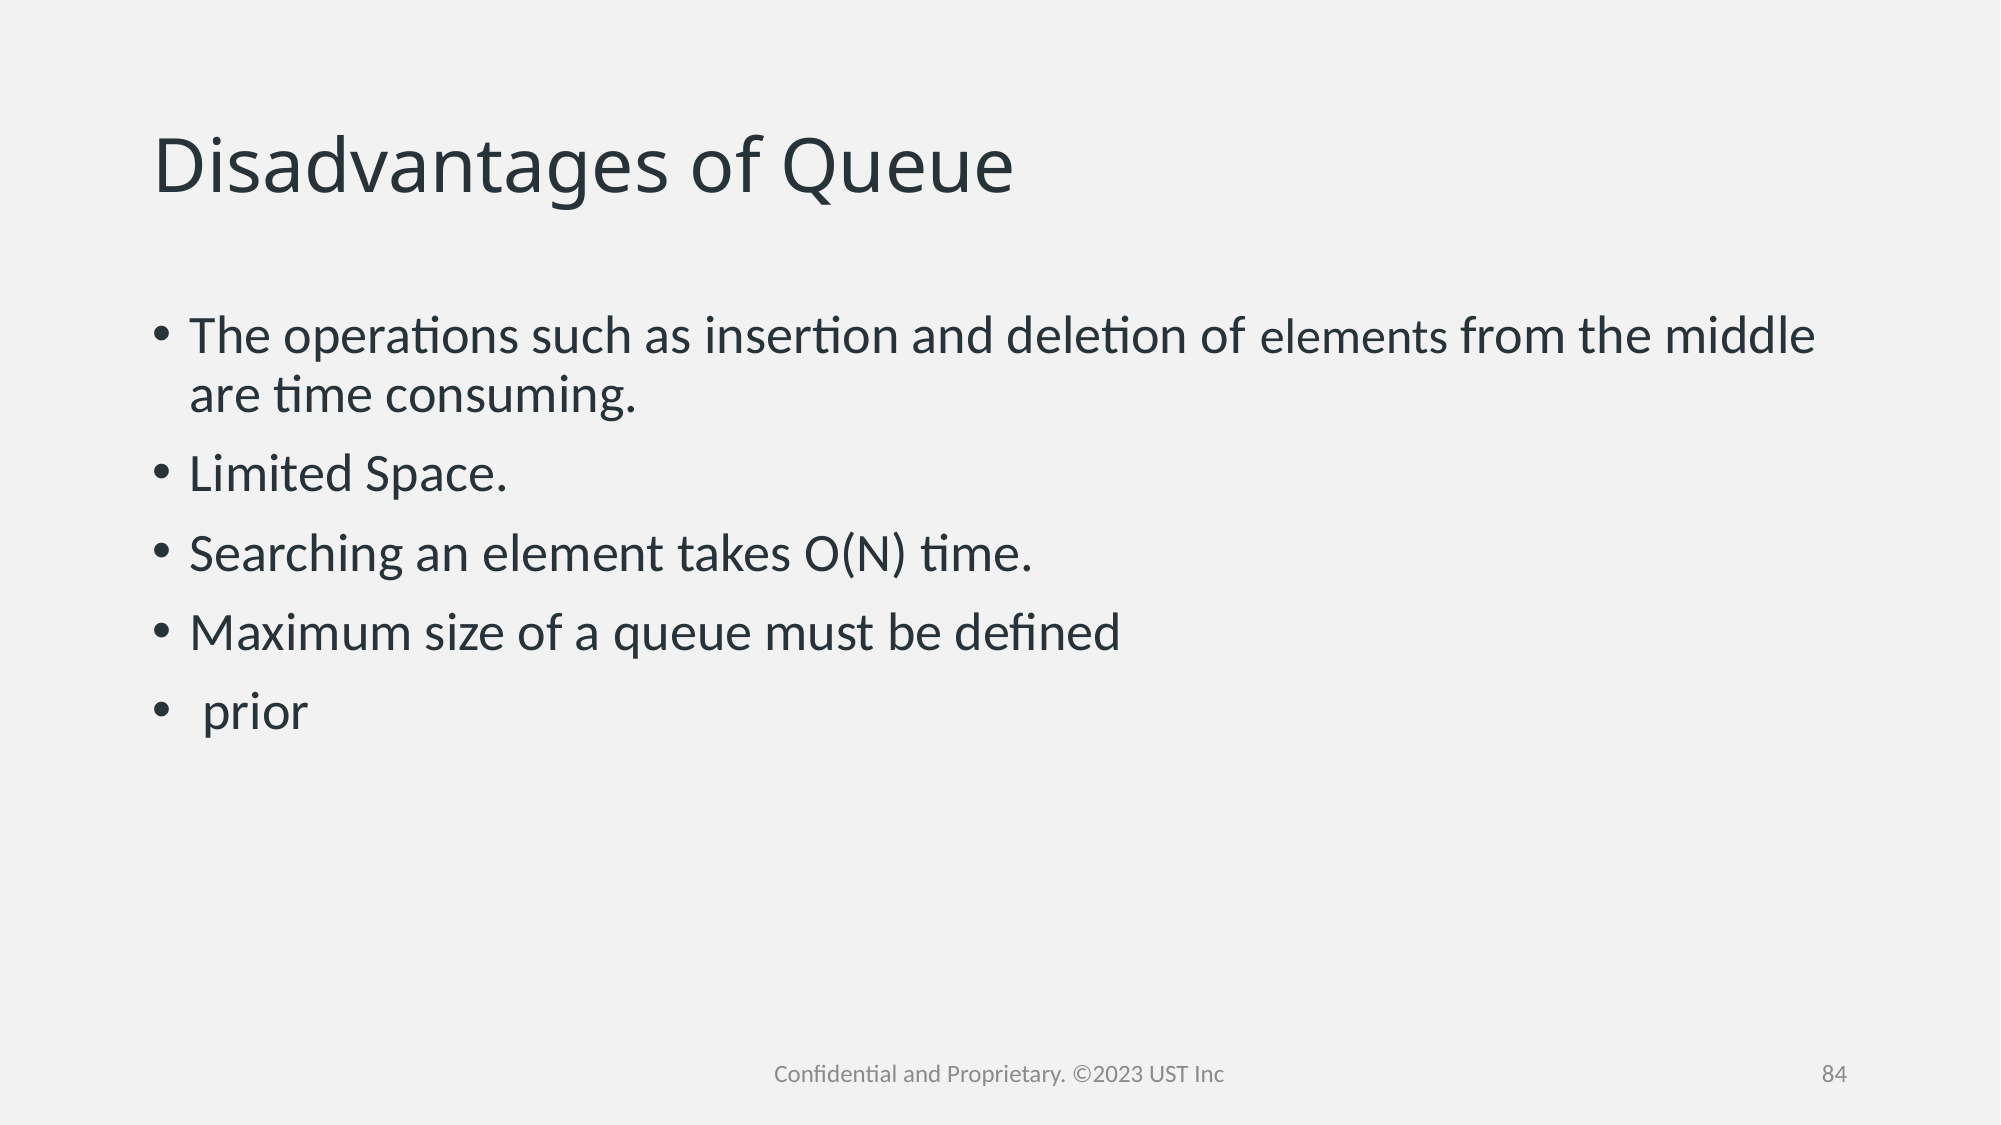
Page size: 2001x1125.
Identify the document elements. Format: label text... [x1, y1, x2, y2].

title Disadvantages of Queue [137, 59, 1863, 278]
footer Confidential and Proprietary. ©2023 UST Inc [662, 1042, 1338, 1103]
slide_number 84 [1412, 1042, 1863, 1103]
list The operations such as insertion and deletion of elements from the middle are time consuming. Limited Space. Searching an element takes O(N) time. Maximum size of a queue must be defined prior [137, 299, 1863, 1014]
